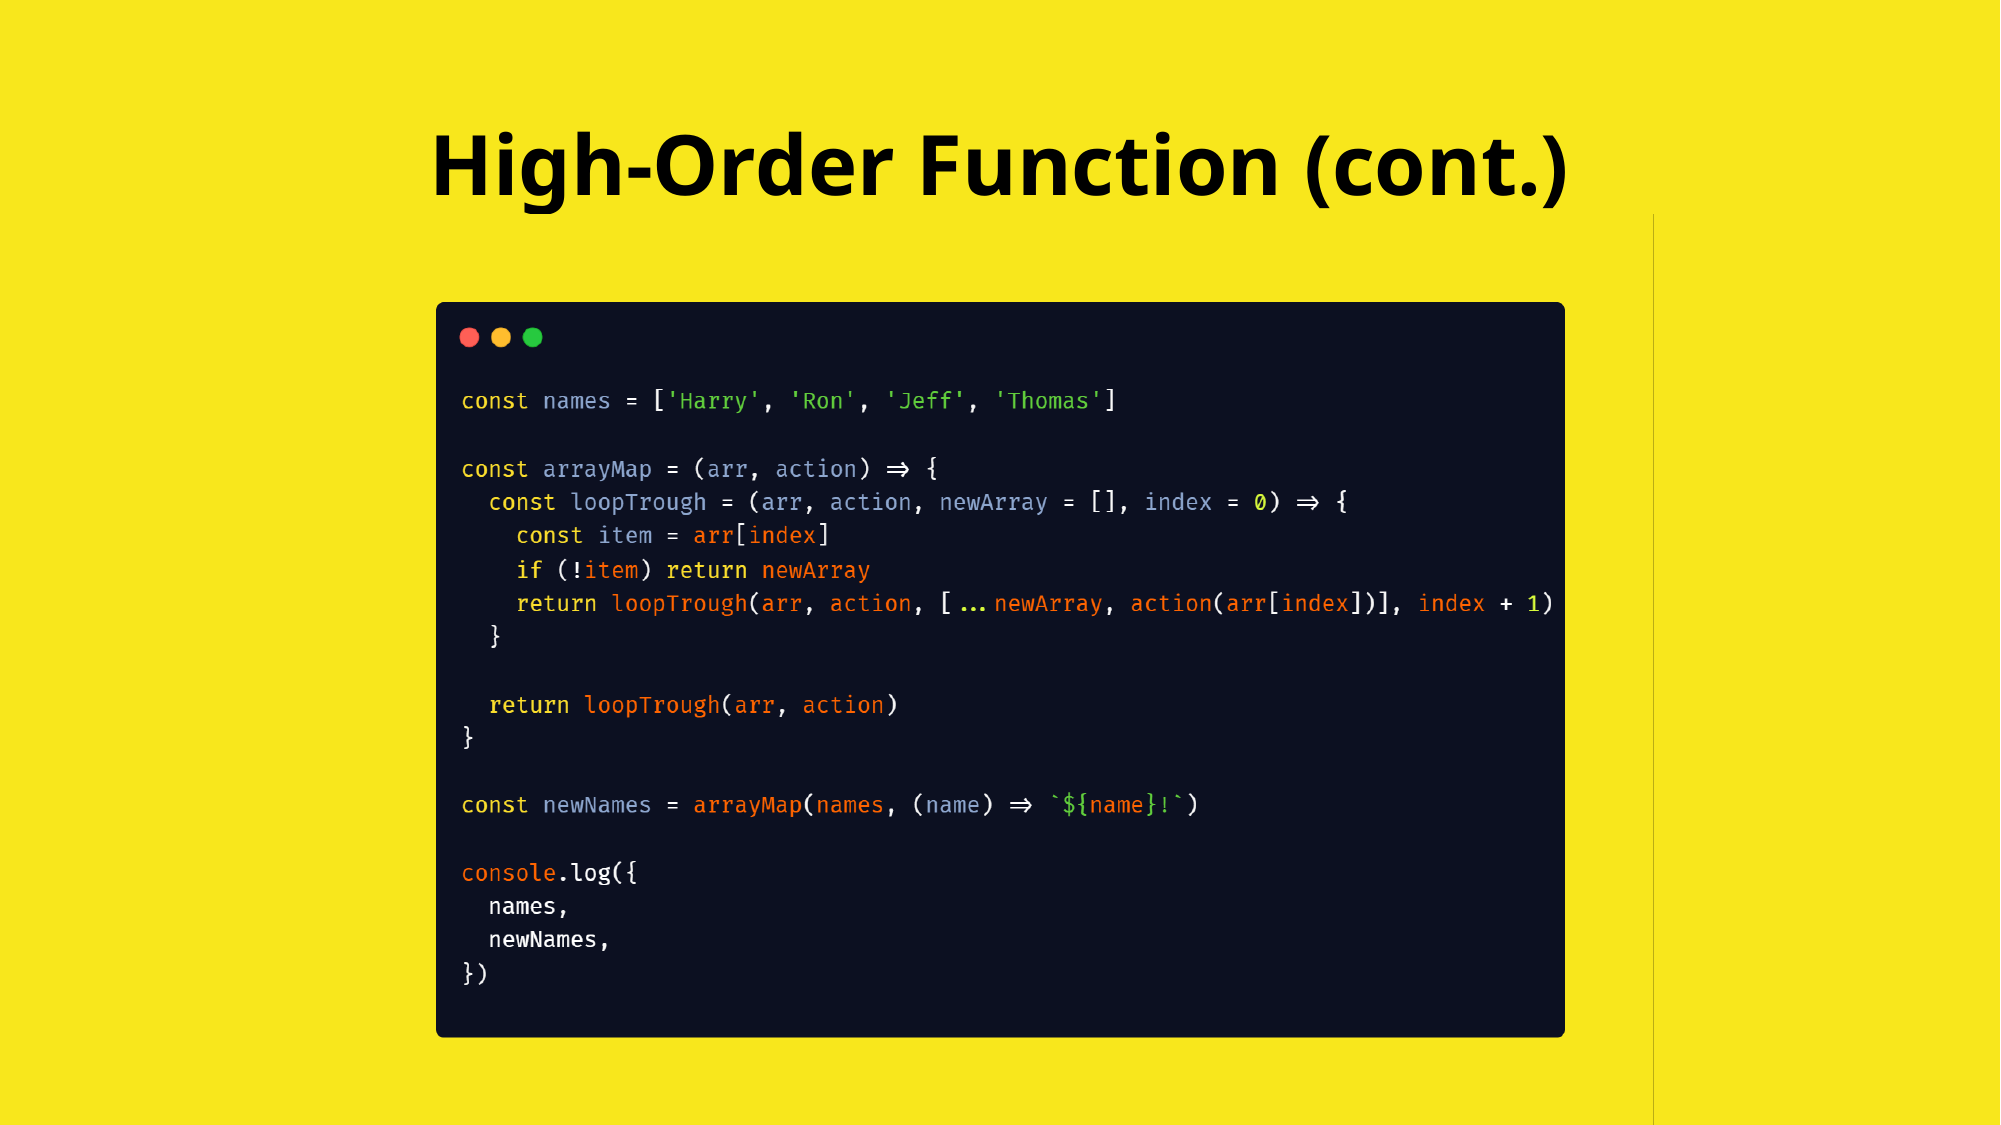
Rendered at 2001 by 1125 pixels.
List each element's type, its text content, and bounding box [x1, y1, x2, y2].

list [346, 214, 1654, 1125]
title High-Order Function (cont.) [137, 59, 1863, 278]
